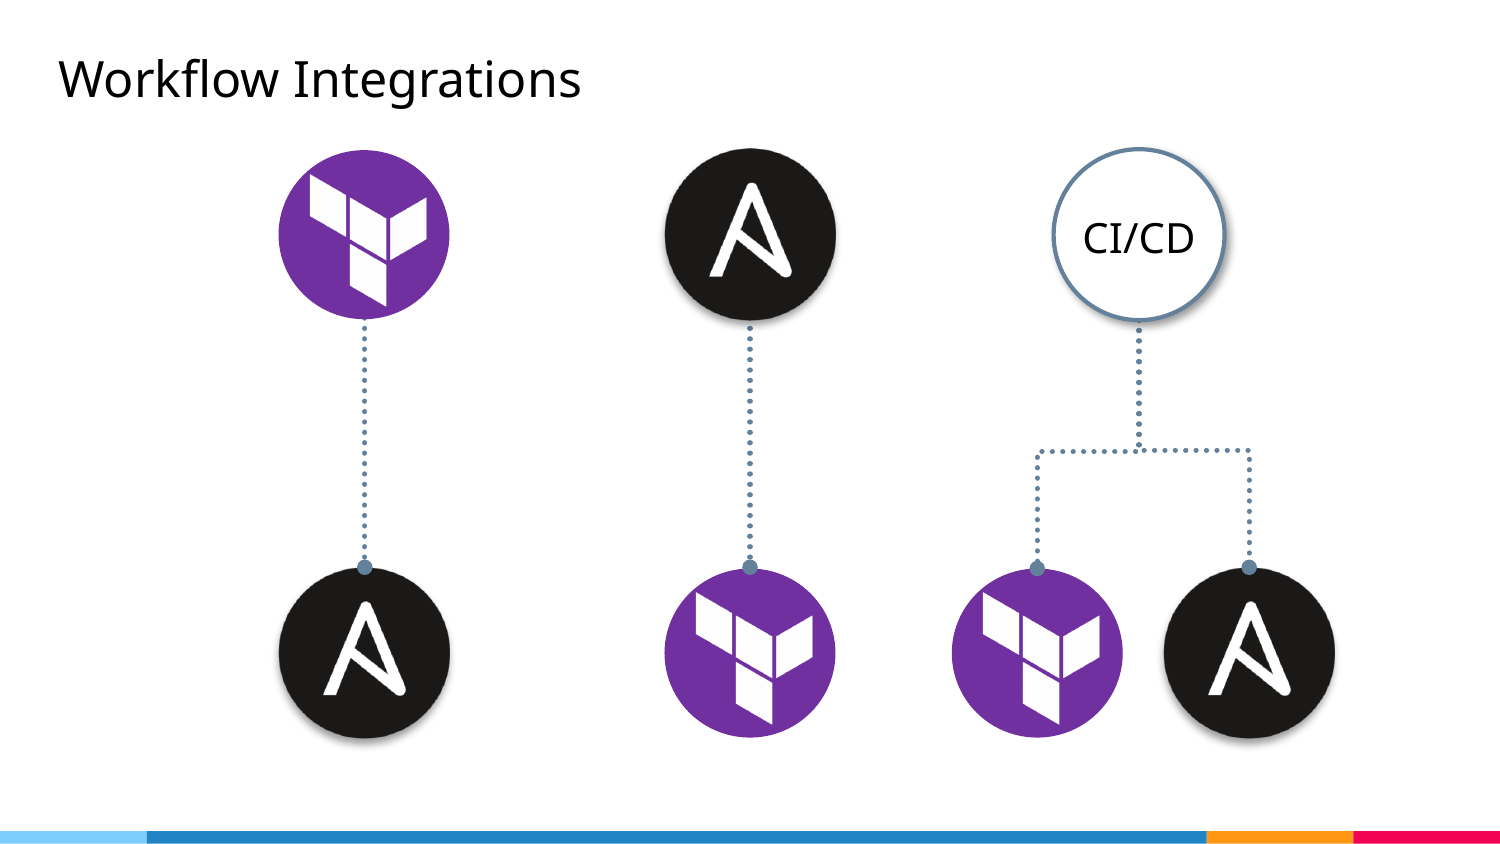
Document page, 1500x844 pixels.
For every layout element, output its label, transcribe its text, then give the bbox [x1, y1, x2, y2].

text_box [1070, 388, 1318, 500]
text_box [963, 393, 1065, 496]
text_box Workflow Integrations [43, 40, 598, 116]
picture [278, 567, 450, 740]
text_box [951, 568, 1123, 738]
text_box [1053, 148, 1225, 321]
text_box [278, 149, 450, 320]
picture [664, 148, 836, 321]
picture [1163, 567, 1335, 740]
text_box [664, 568, 836, 738]
